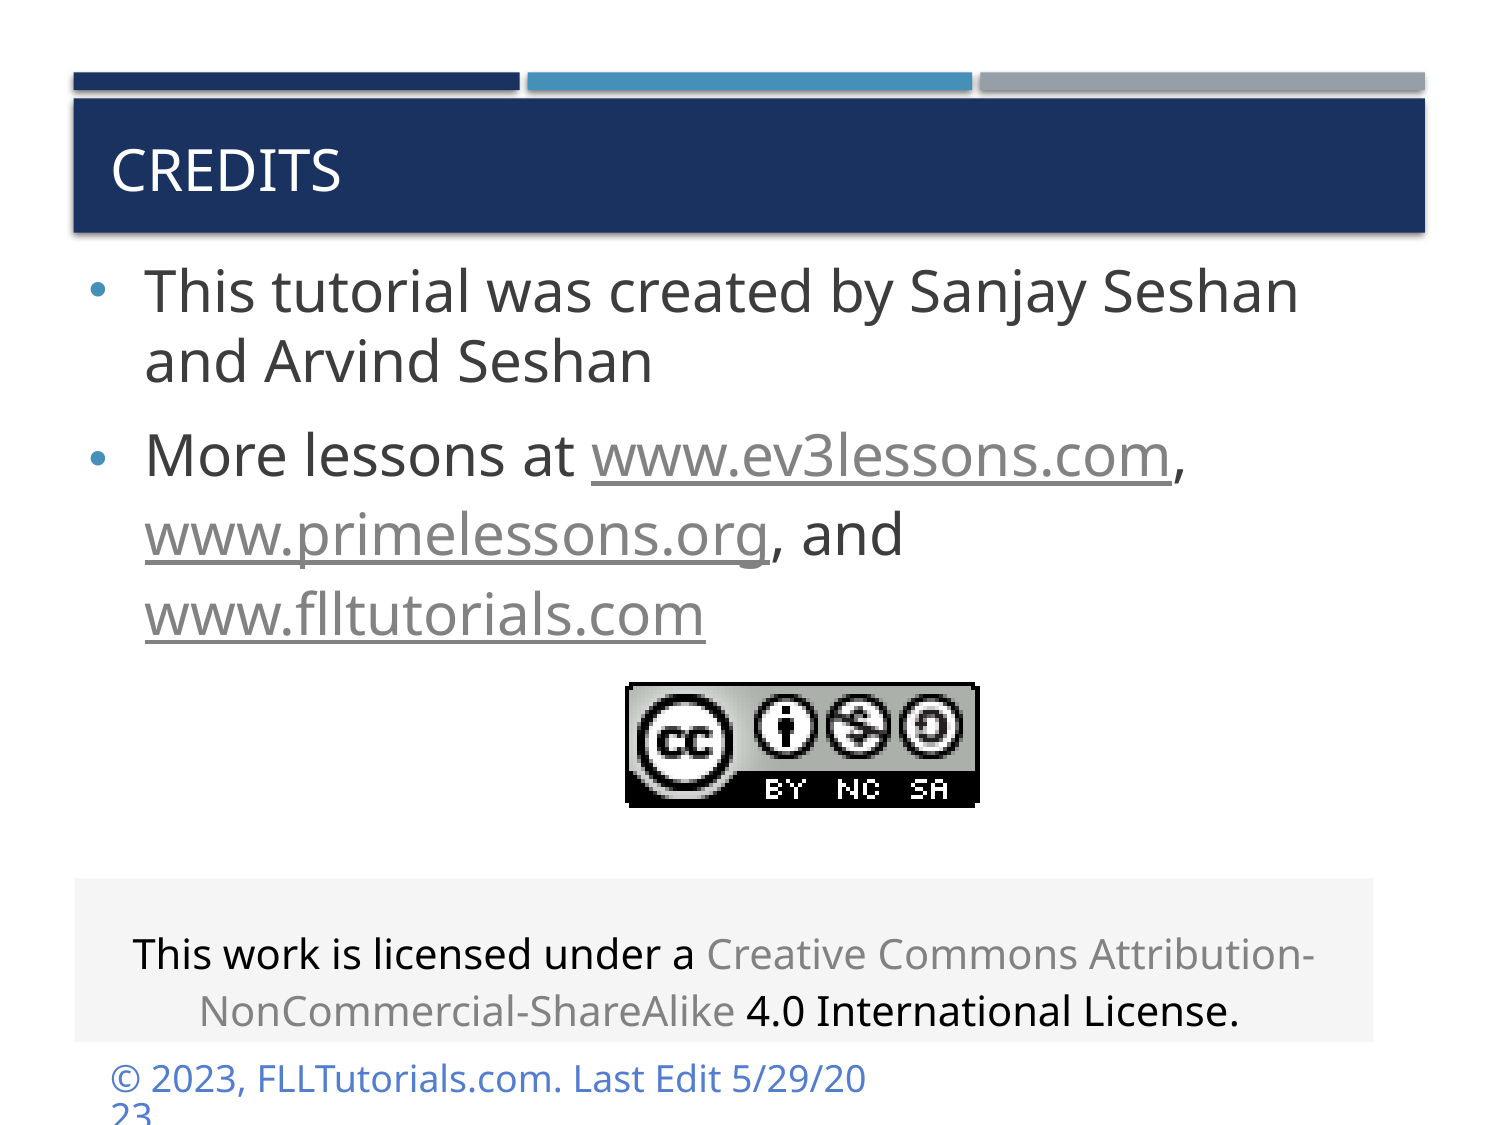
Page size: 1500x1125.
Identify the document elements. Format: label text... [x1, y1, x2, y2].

picture [624, 681, 981, 808]
footer © 2023, FLLTutorials.com. Last Edit 5/29/2023 [95, 1047, 895, 1108]
list This tutorial was created by Sanjay Seshan and Arvind Seshan More lessons at www.ev3lessons.com, www.primelessons.org, and www.flltutorials.com [73, 246, 1425, 962]
title Credits [95, 112, 1406, 211]
text_box This work is licensed under a Creative Commons Attribution-NonCommercial-ShareAlike 4.0 International License. [74, 878, 1374, 1043]
